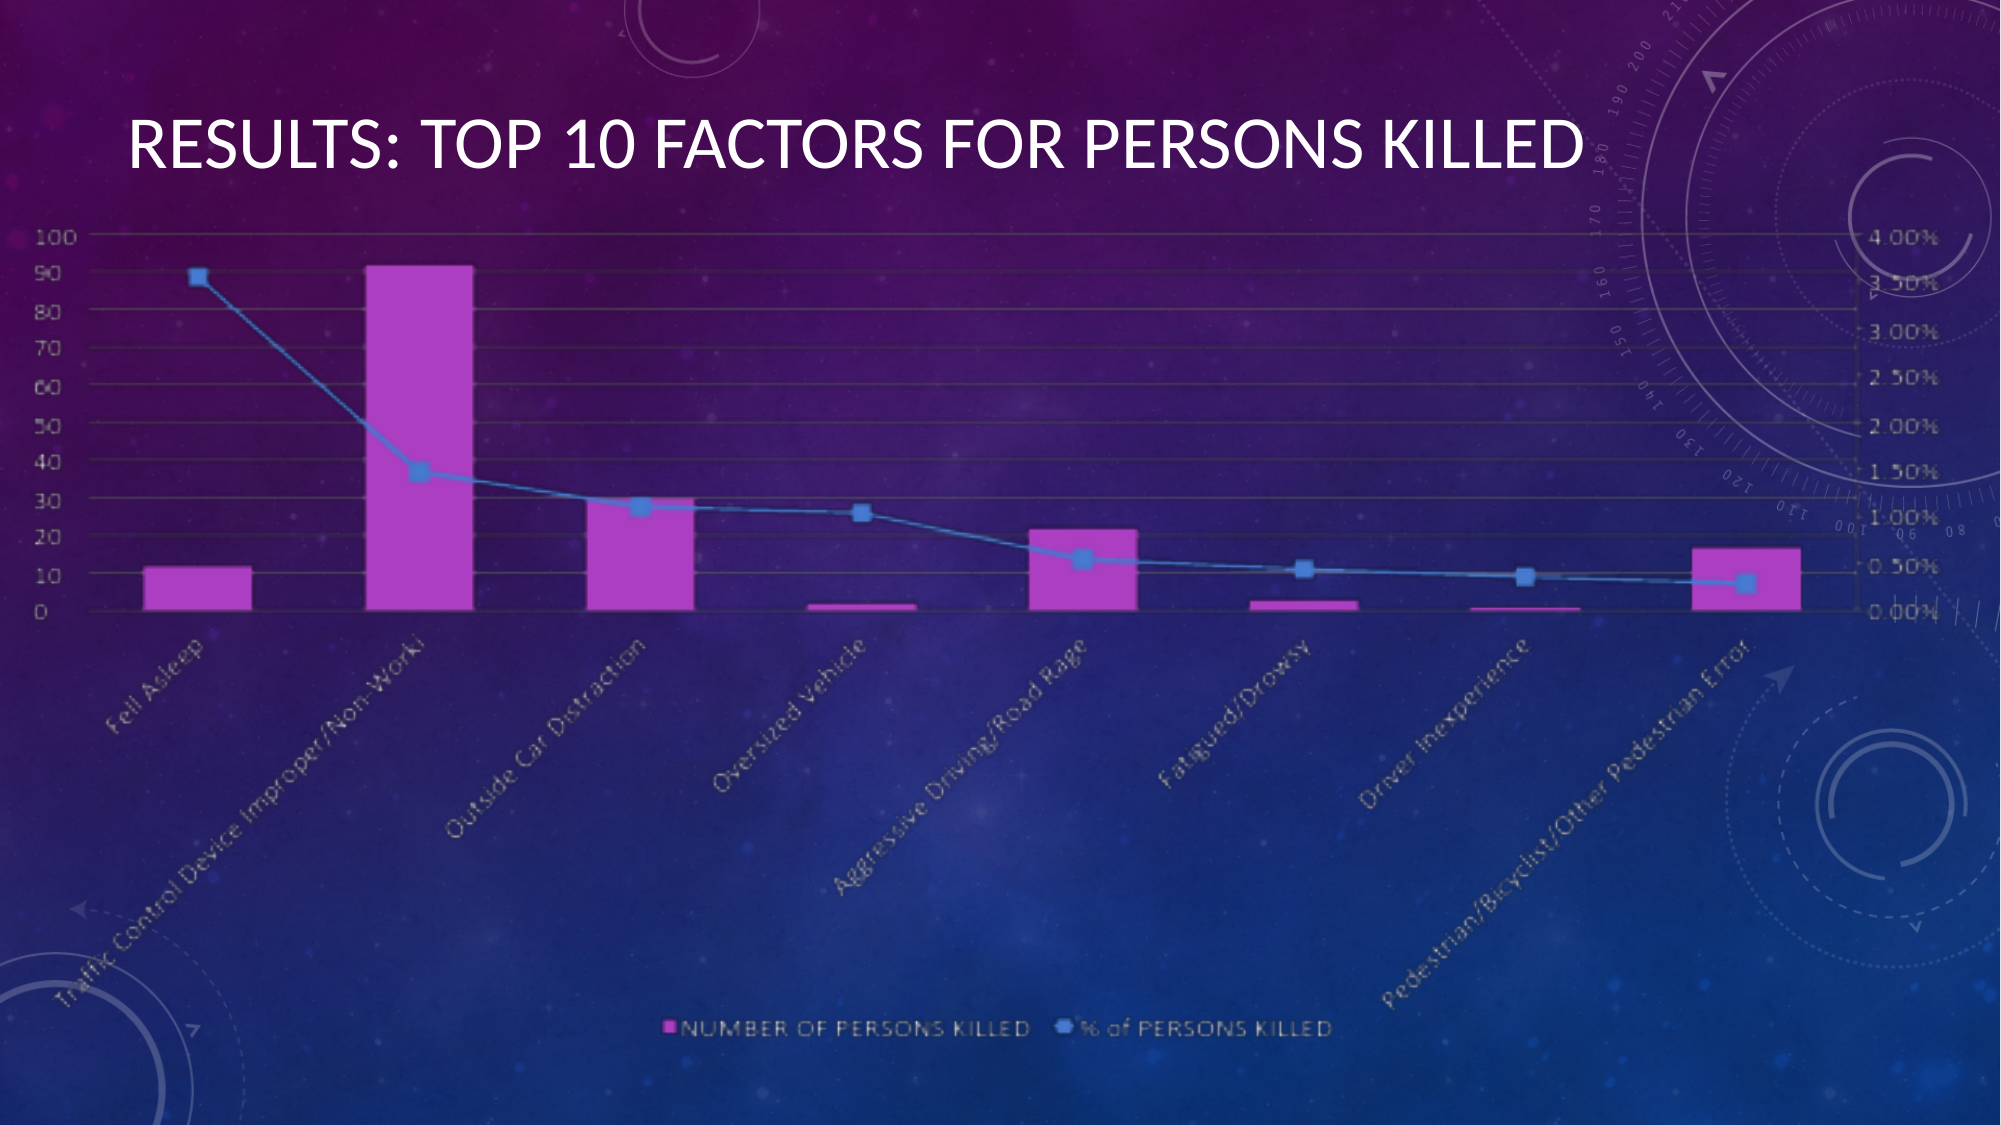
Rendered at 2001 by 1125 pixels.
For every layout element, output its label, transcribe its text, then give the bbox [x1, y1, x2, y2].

title RESULTS: TOP 10 FACTORS FOR PERSONS KILLED [112, 99, 1775, 210]
picture [0, 0, 2001, 1125]
